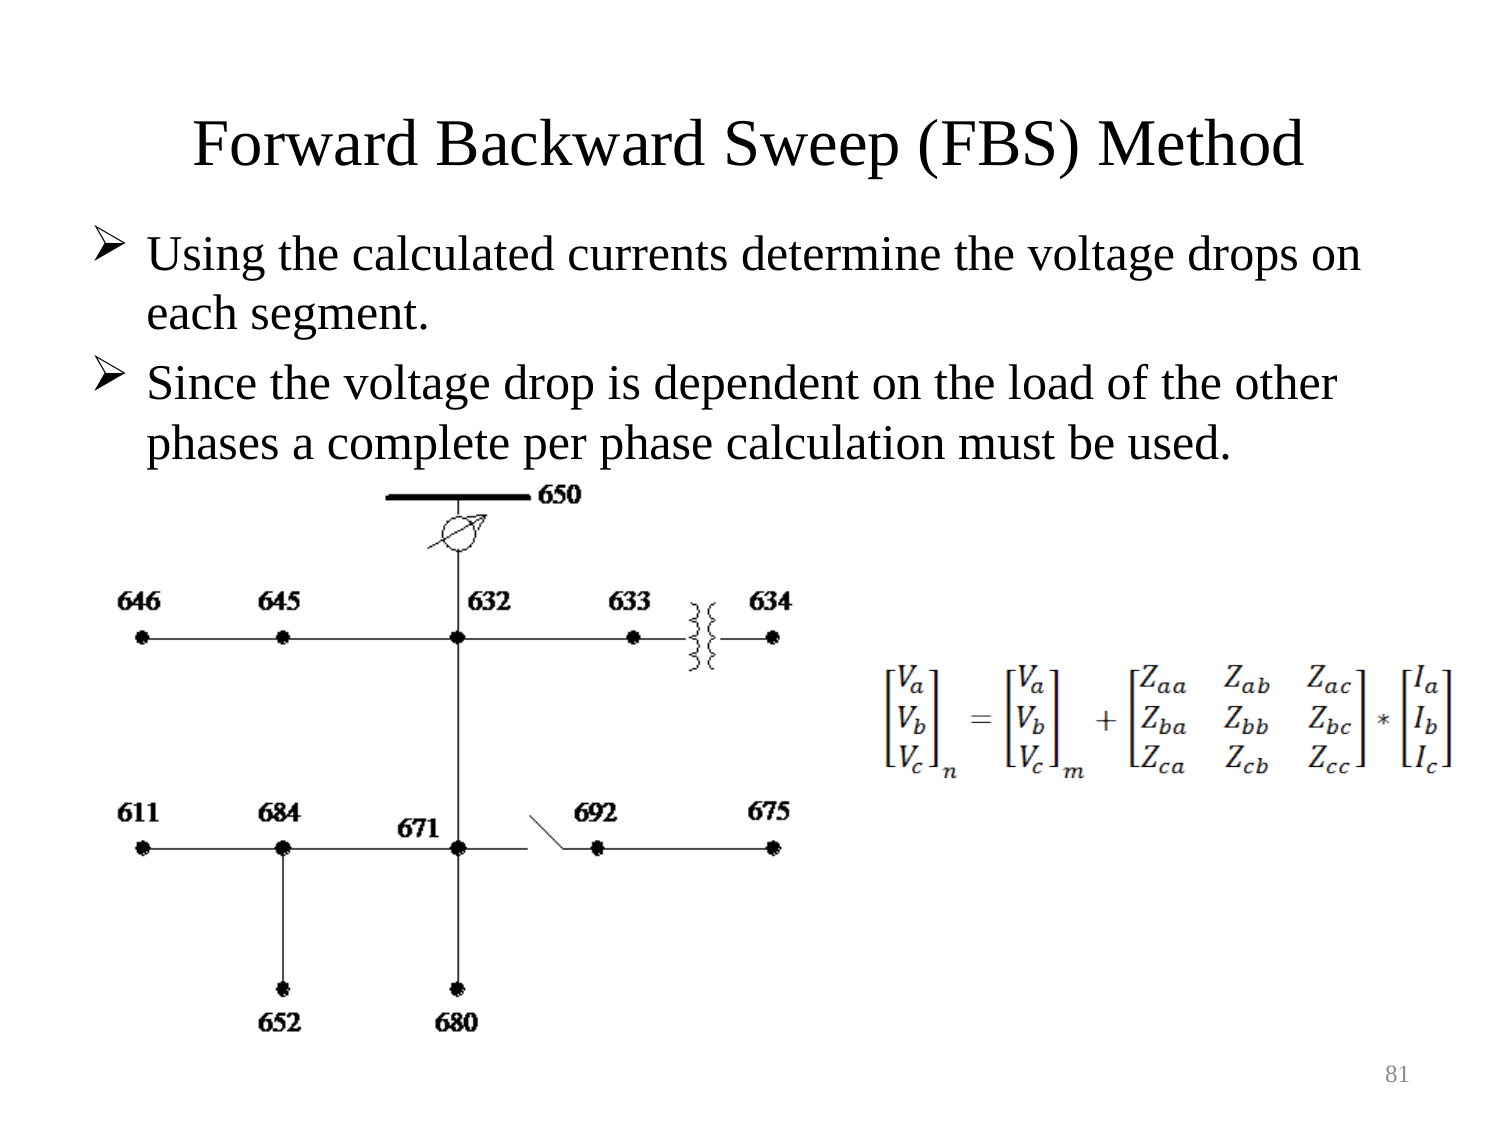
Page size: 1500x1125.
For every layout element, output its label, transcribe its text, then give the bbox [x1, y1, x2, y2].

picture [112, 474, 805, 1049]
title Forward Backward Sweep (FBS) Method [75, 45, 1425, 212]
picture [883, 662, 1455, 788]
slide_number 81 [1074, 1042, 1425, 1103]
list [75, 438, 1425, 1005]
text_box Using the calculated currents determine the voltage drops on each segment. Since the voltage drop is dependent on the load of the other phases a complete per phase calculation must be used. [74, 212, 1425, 438]
